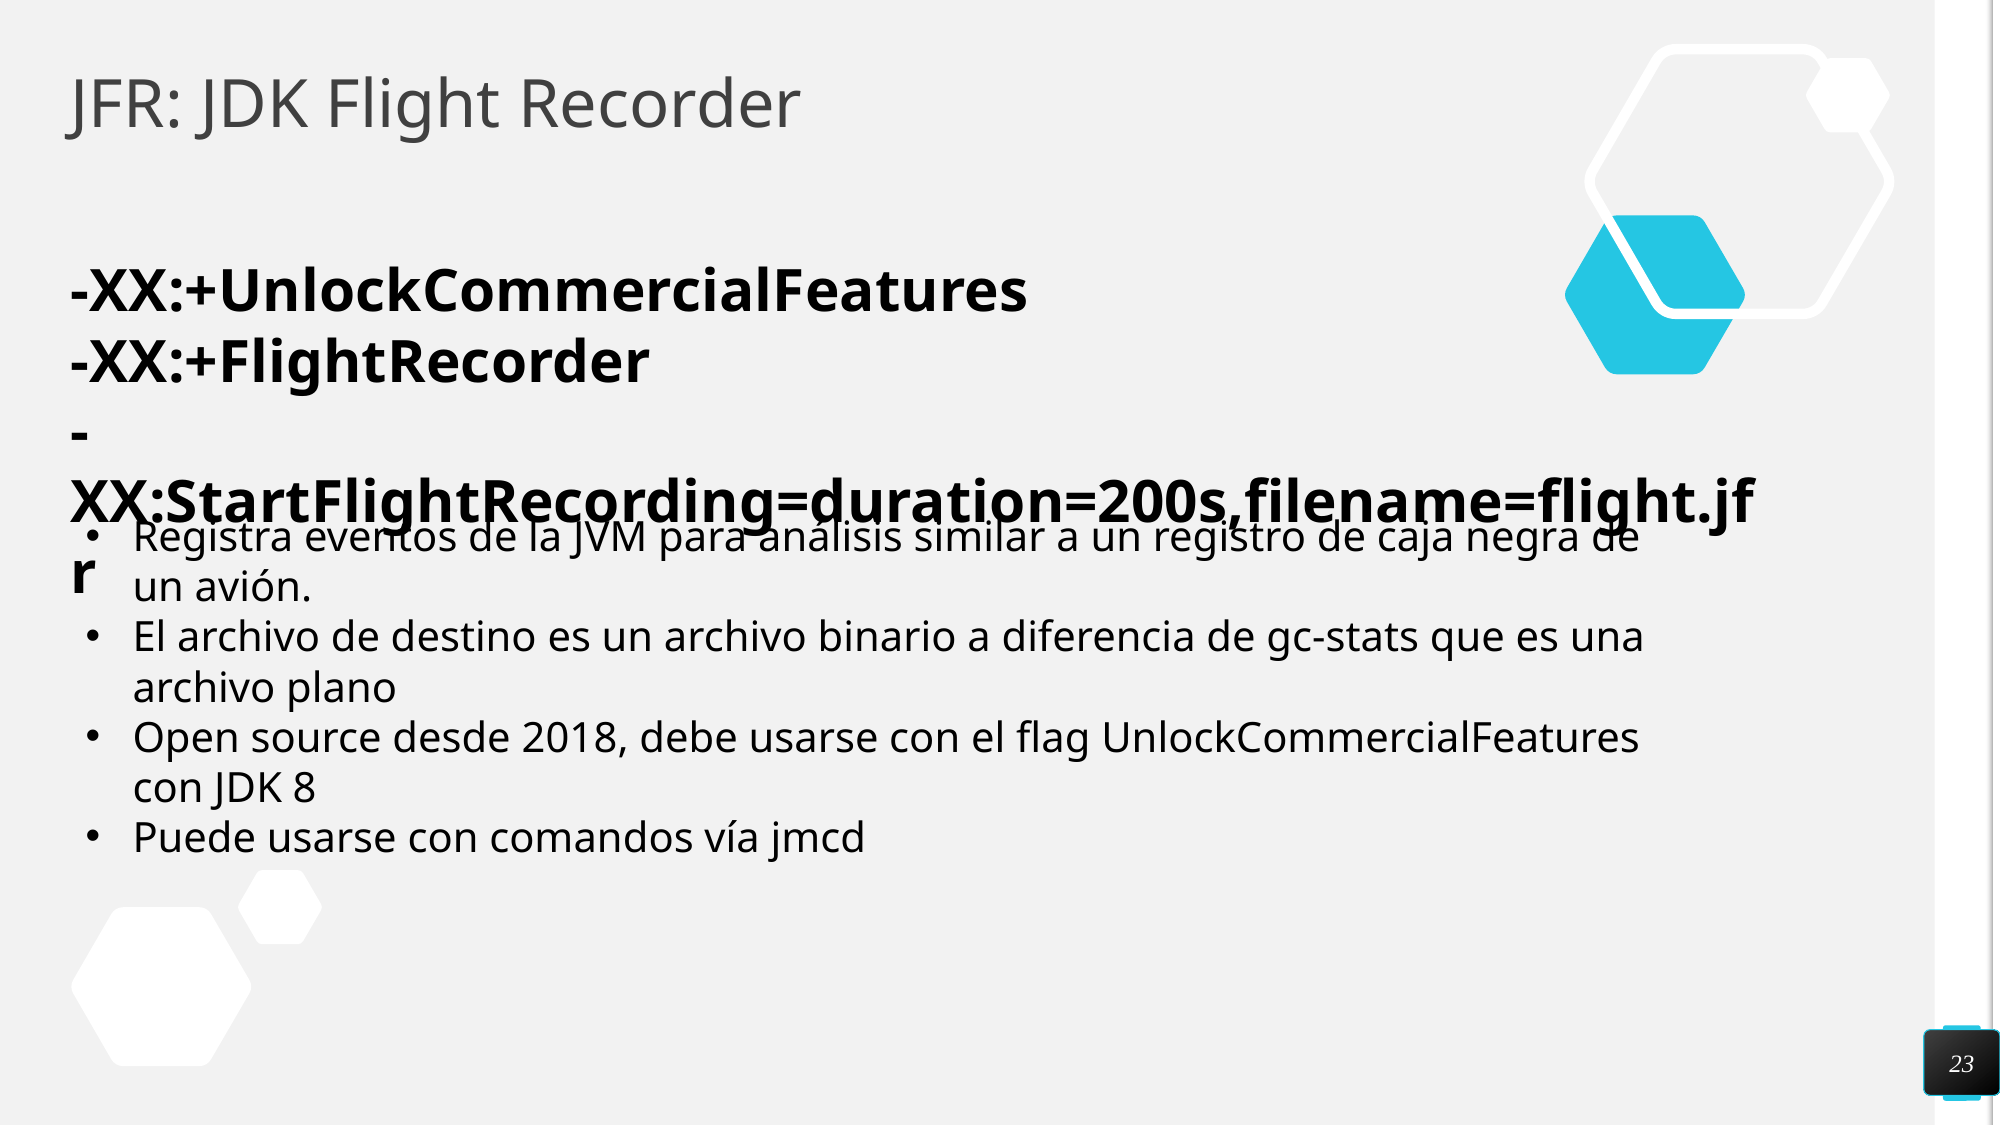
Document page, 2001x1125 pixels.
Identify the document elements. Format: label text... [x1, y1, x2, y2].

text_box -XX:+UnlockCommercialFeatures -XX:+FlightRecorder -XX:StartFlightRecording=duration=200s,filename=flight.jfr [70, 252, 1777, 605]
text_box Registra eventos de la JVM para análisis similar a un registro de caja negra de un avión. El archivo de destino es un archivo binario a diferencia de gc-stats que es una archivo plano Open source desde 2018, debe usarse con el flag UnlockCommercialFeatures con JDK 8 Puede usarse con comandos vía jmcd [70, 605, 1711, 968]
slide_number 23 [1923, 1029, 2000, 1096]
title JFR: JDK Flight Recorder [70, 70, 1930, 142]
